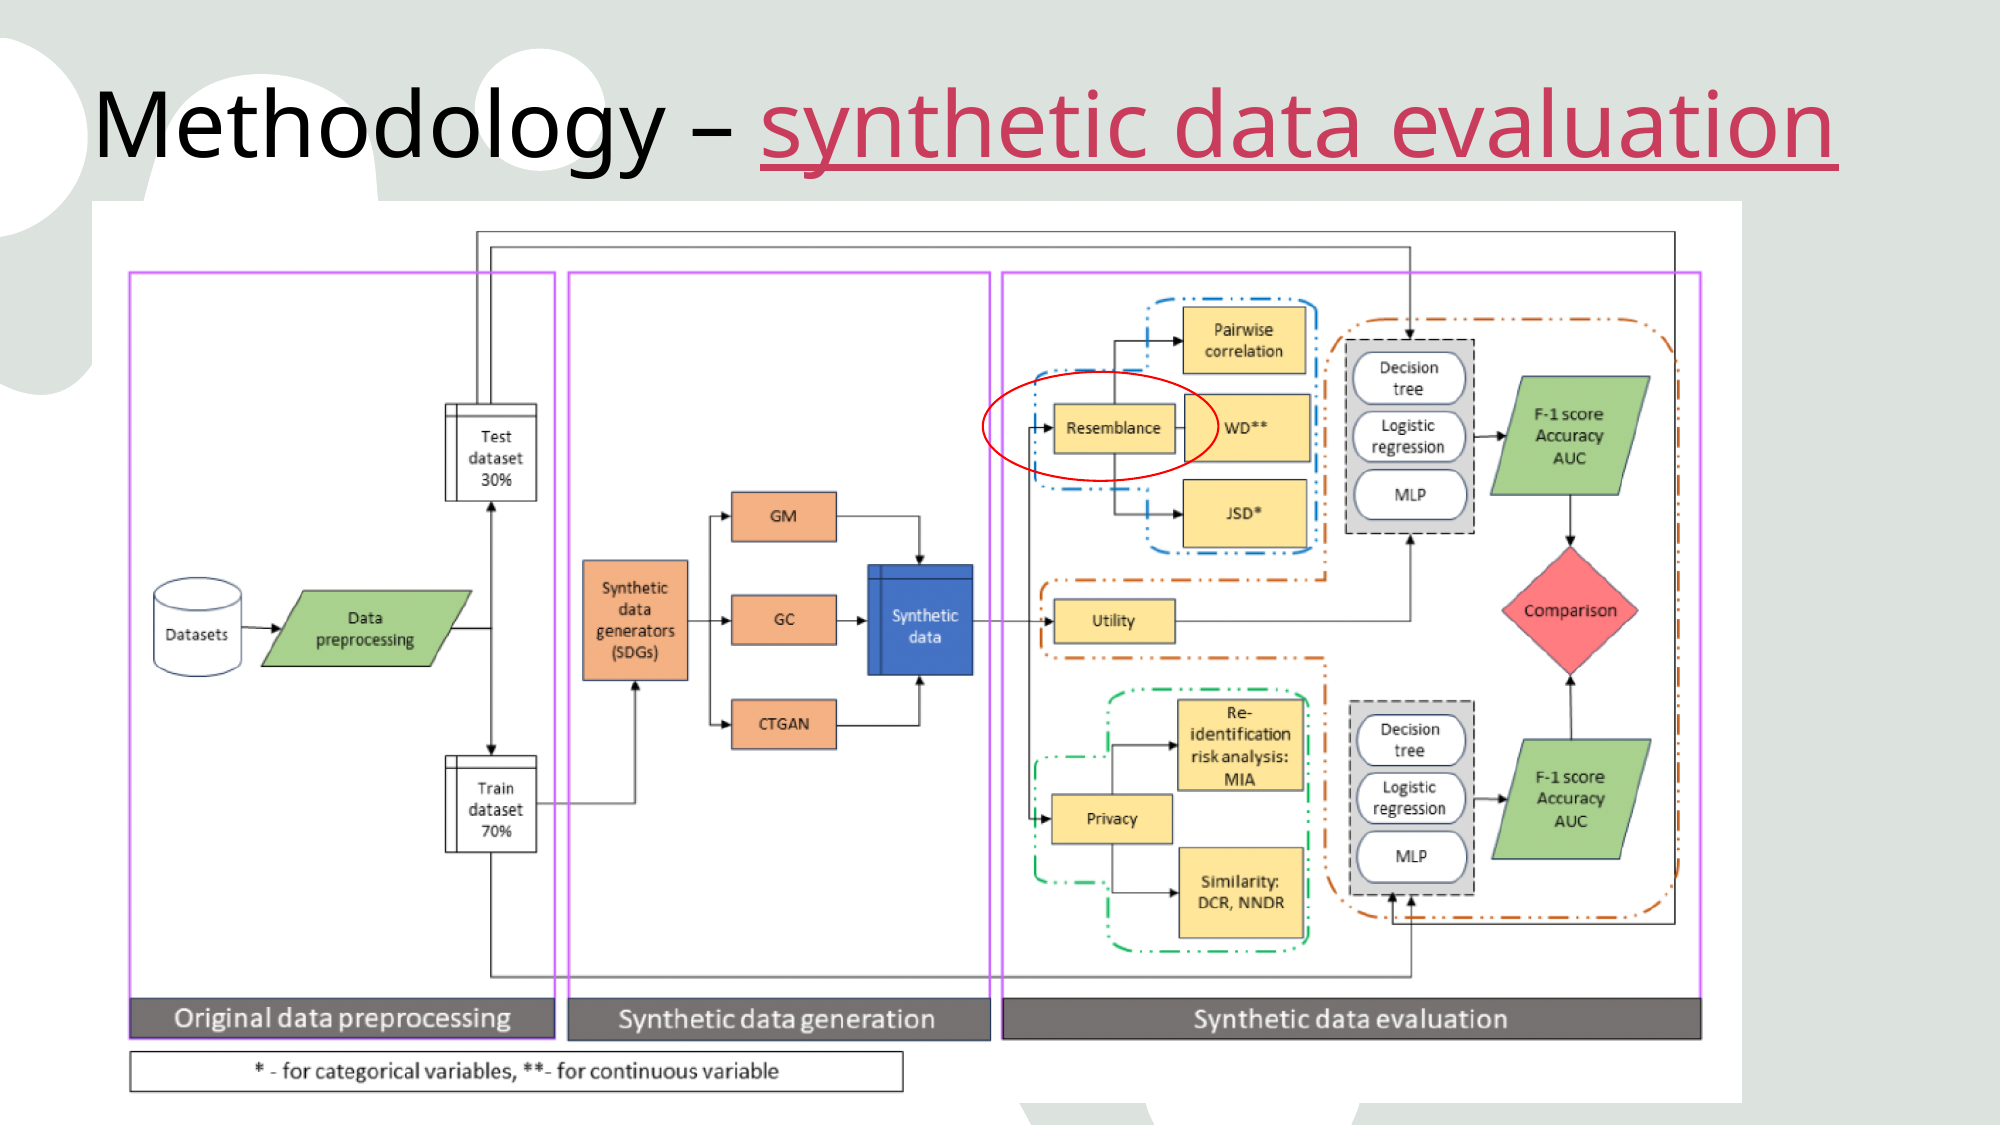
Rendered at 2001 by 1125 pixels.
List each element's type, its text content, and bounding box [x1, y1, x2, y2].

picture [92, 201, 1742, 1104]
title Methodology – synthetic data evaluation [76, 0, 1877, 184]
